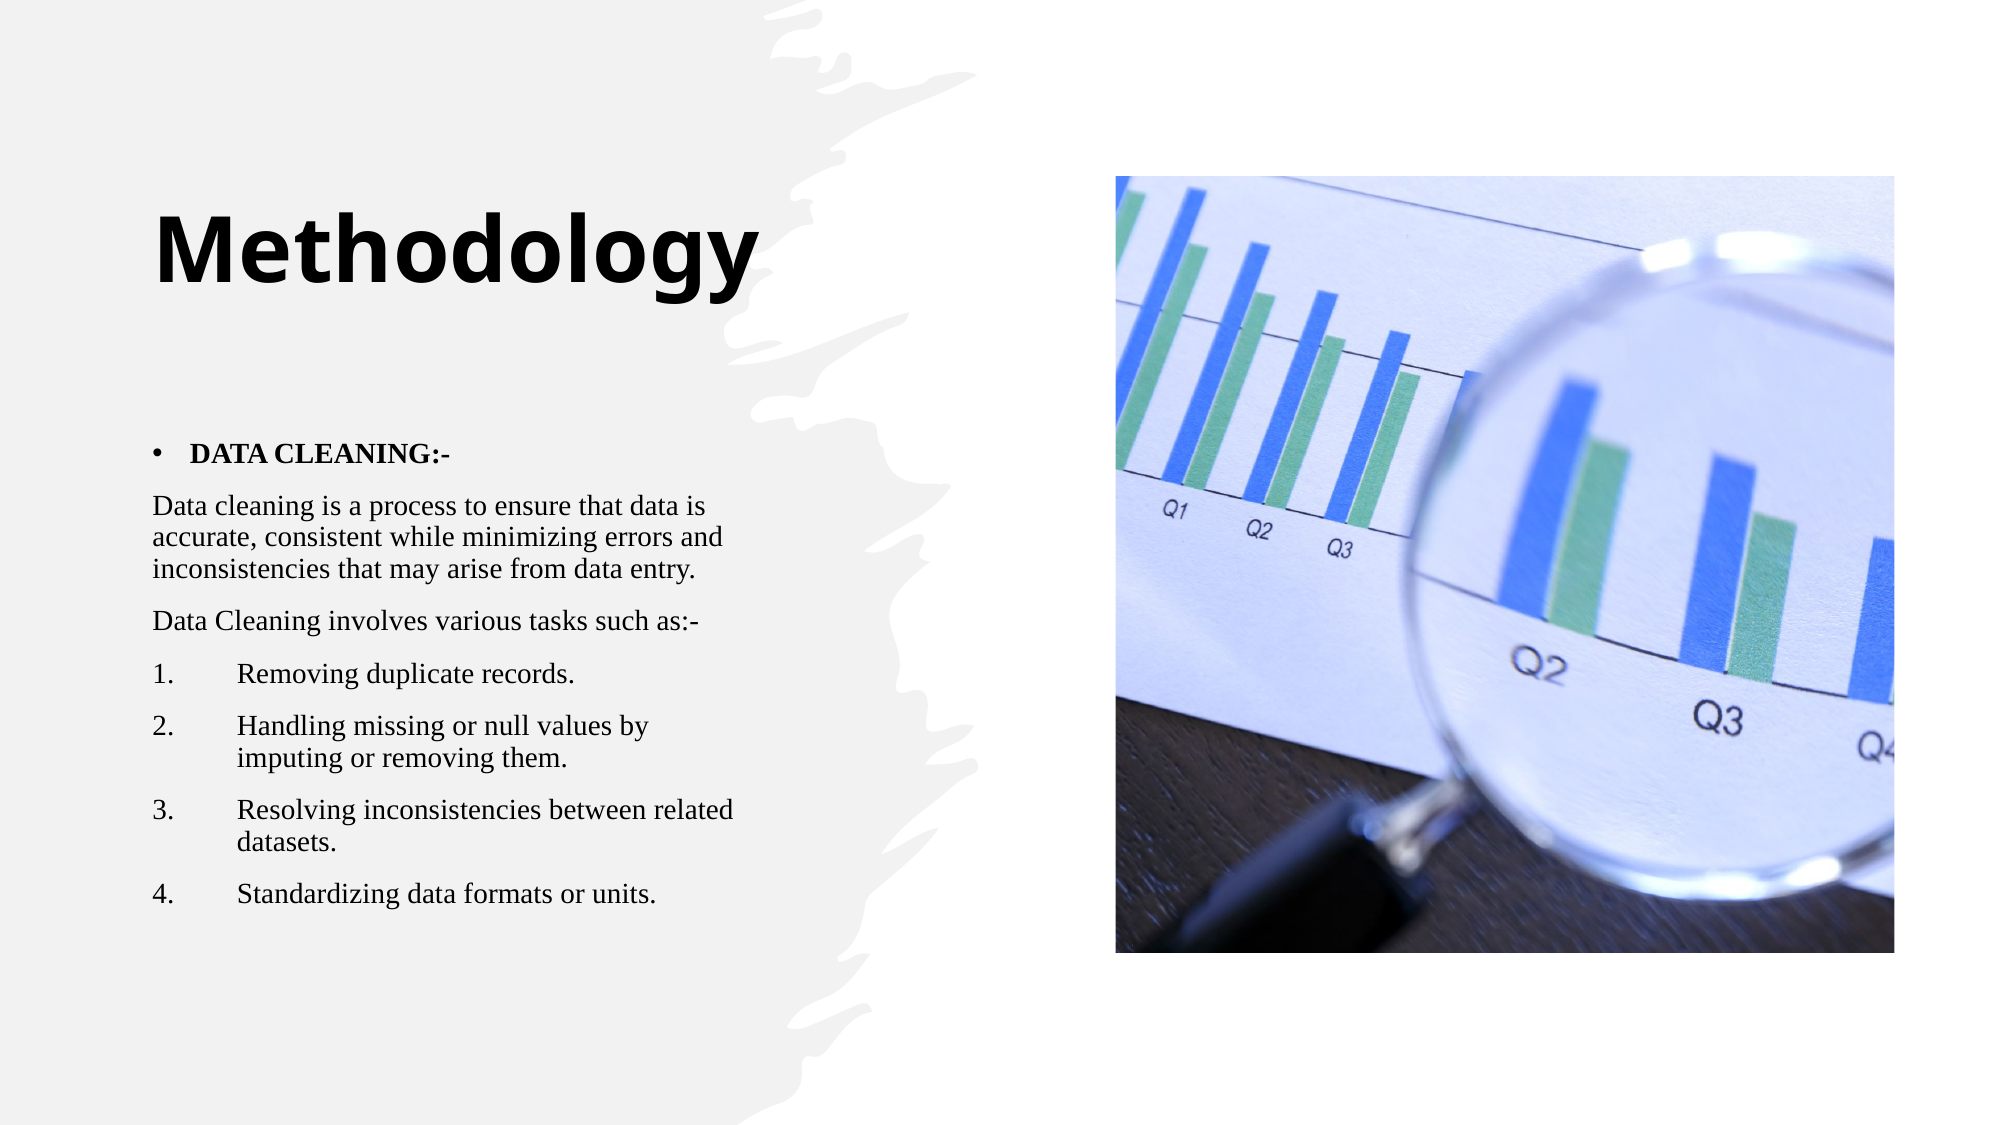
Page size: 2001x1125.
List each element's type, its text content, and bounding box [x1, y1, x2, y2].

text_box [739, 0, 2000, 1125]
list DATA CLEANING:- Data cleaning is a process to ensure that data is accurate, consistent while minimizing errors and inconsistencies that may arise from data entry. Data Cleaning involves various tasks such as:- Removing duplicate records. Handling missing or null values by imputing or removing them. Resolving inconsistencies between related datasets. Standardizing data formats or units. [137, 430, 776, 1014]
picture [1115, 176, 1895, 953]
text_box [0, 0, 979, 1125]
title Methodology [137, 105, 776, 401]
